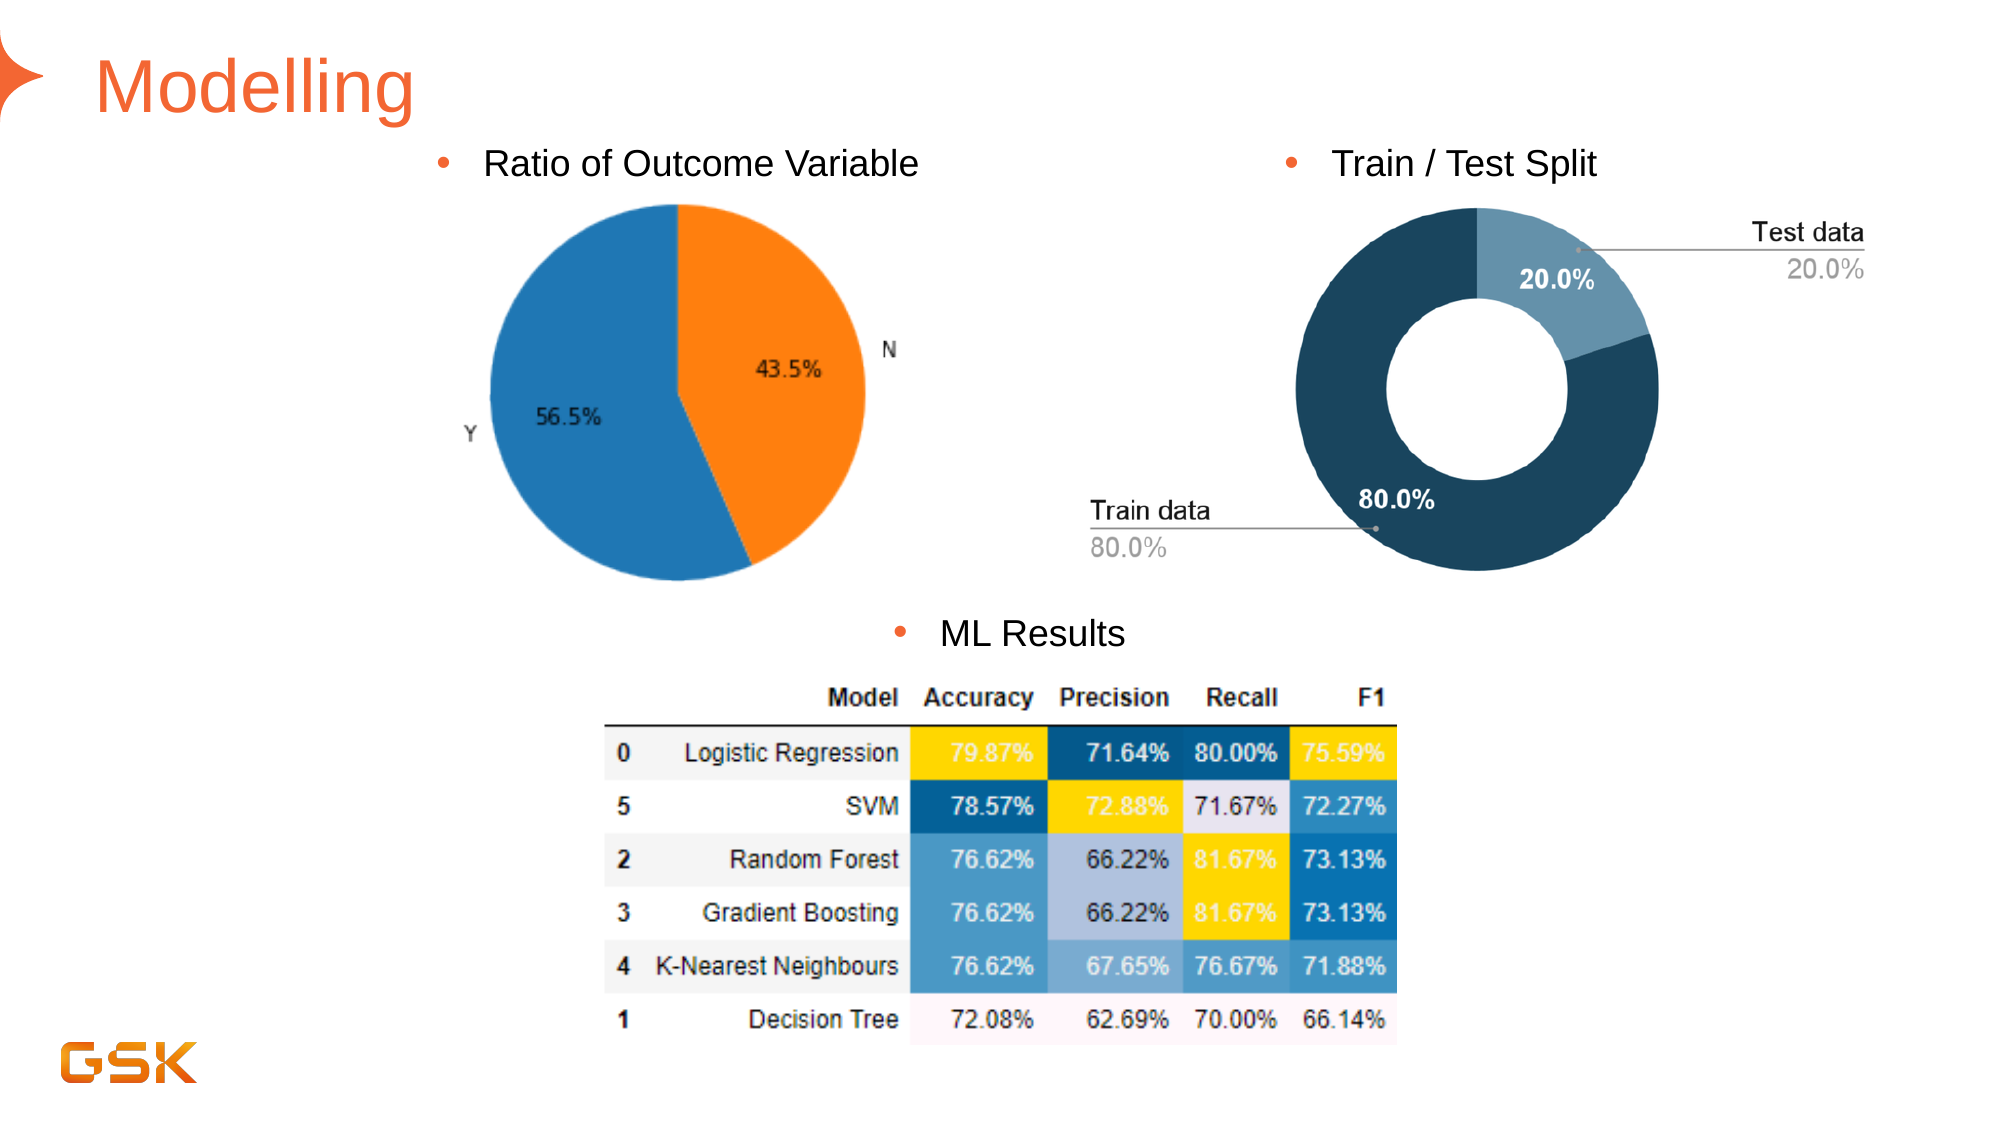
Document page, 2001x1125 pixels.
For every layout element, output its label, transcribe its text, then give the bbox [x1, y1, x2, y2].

text_box Ratio of Outcome Variable [407, 109, 1084, 260]
text_box Train / Test Split [1254, 109, 1695, 200]
picture [603, 677, 1397, 1045]
picture [427, 144, 927, 644]
text_box Modelling [79, 29, 1324, 135]
picture [1080, 202, 1869, 586]
text_box ML Results [863, 579, 1303, 676]
picture [61, 1042, 197, 1083]
